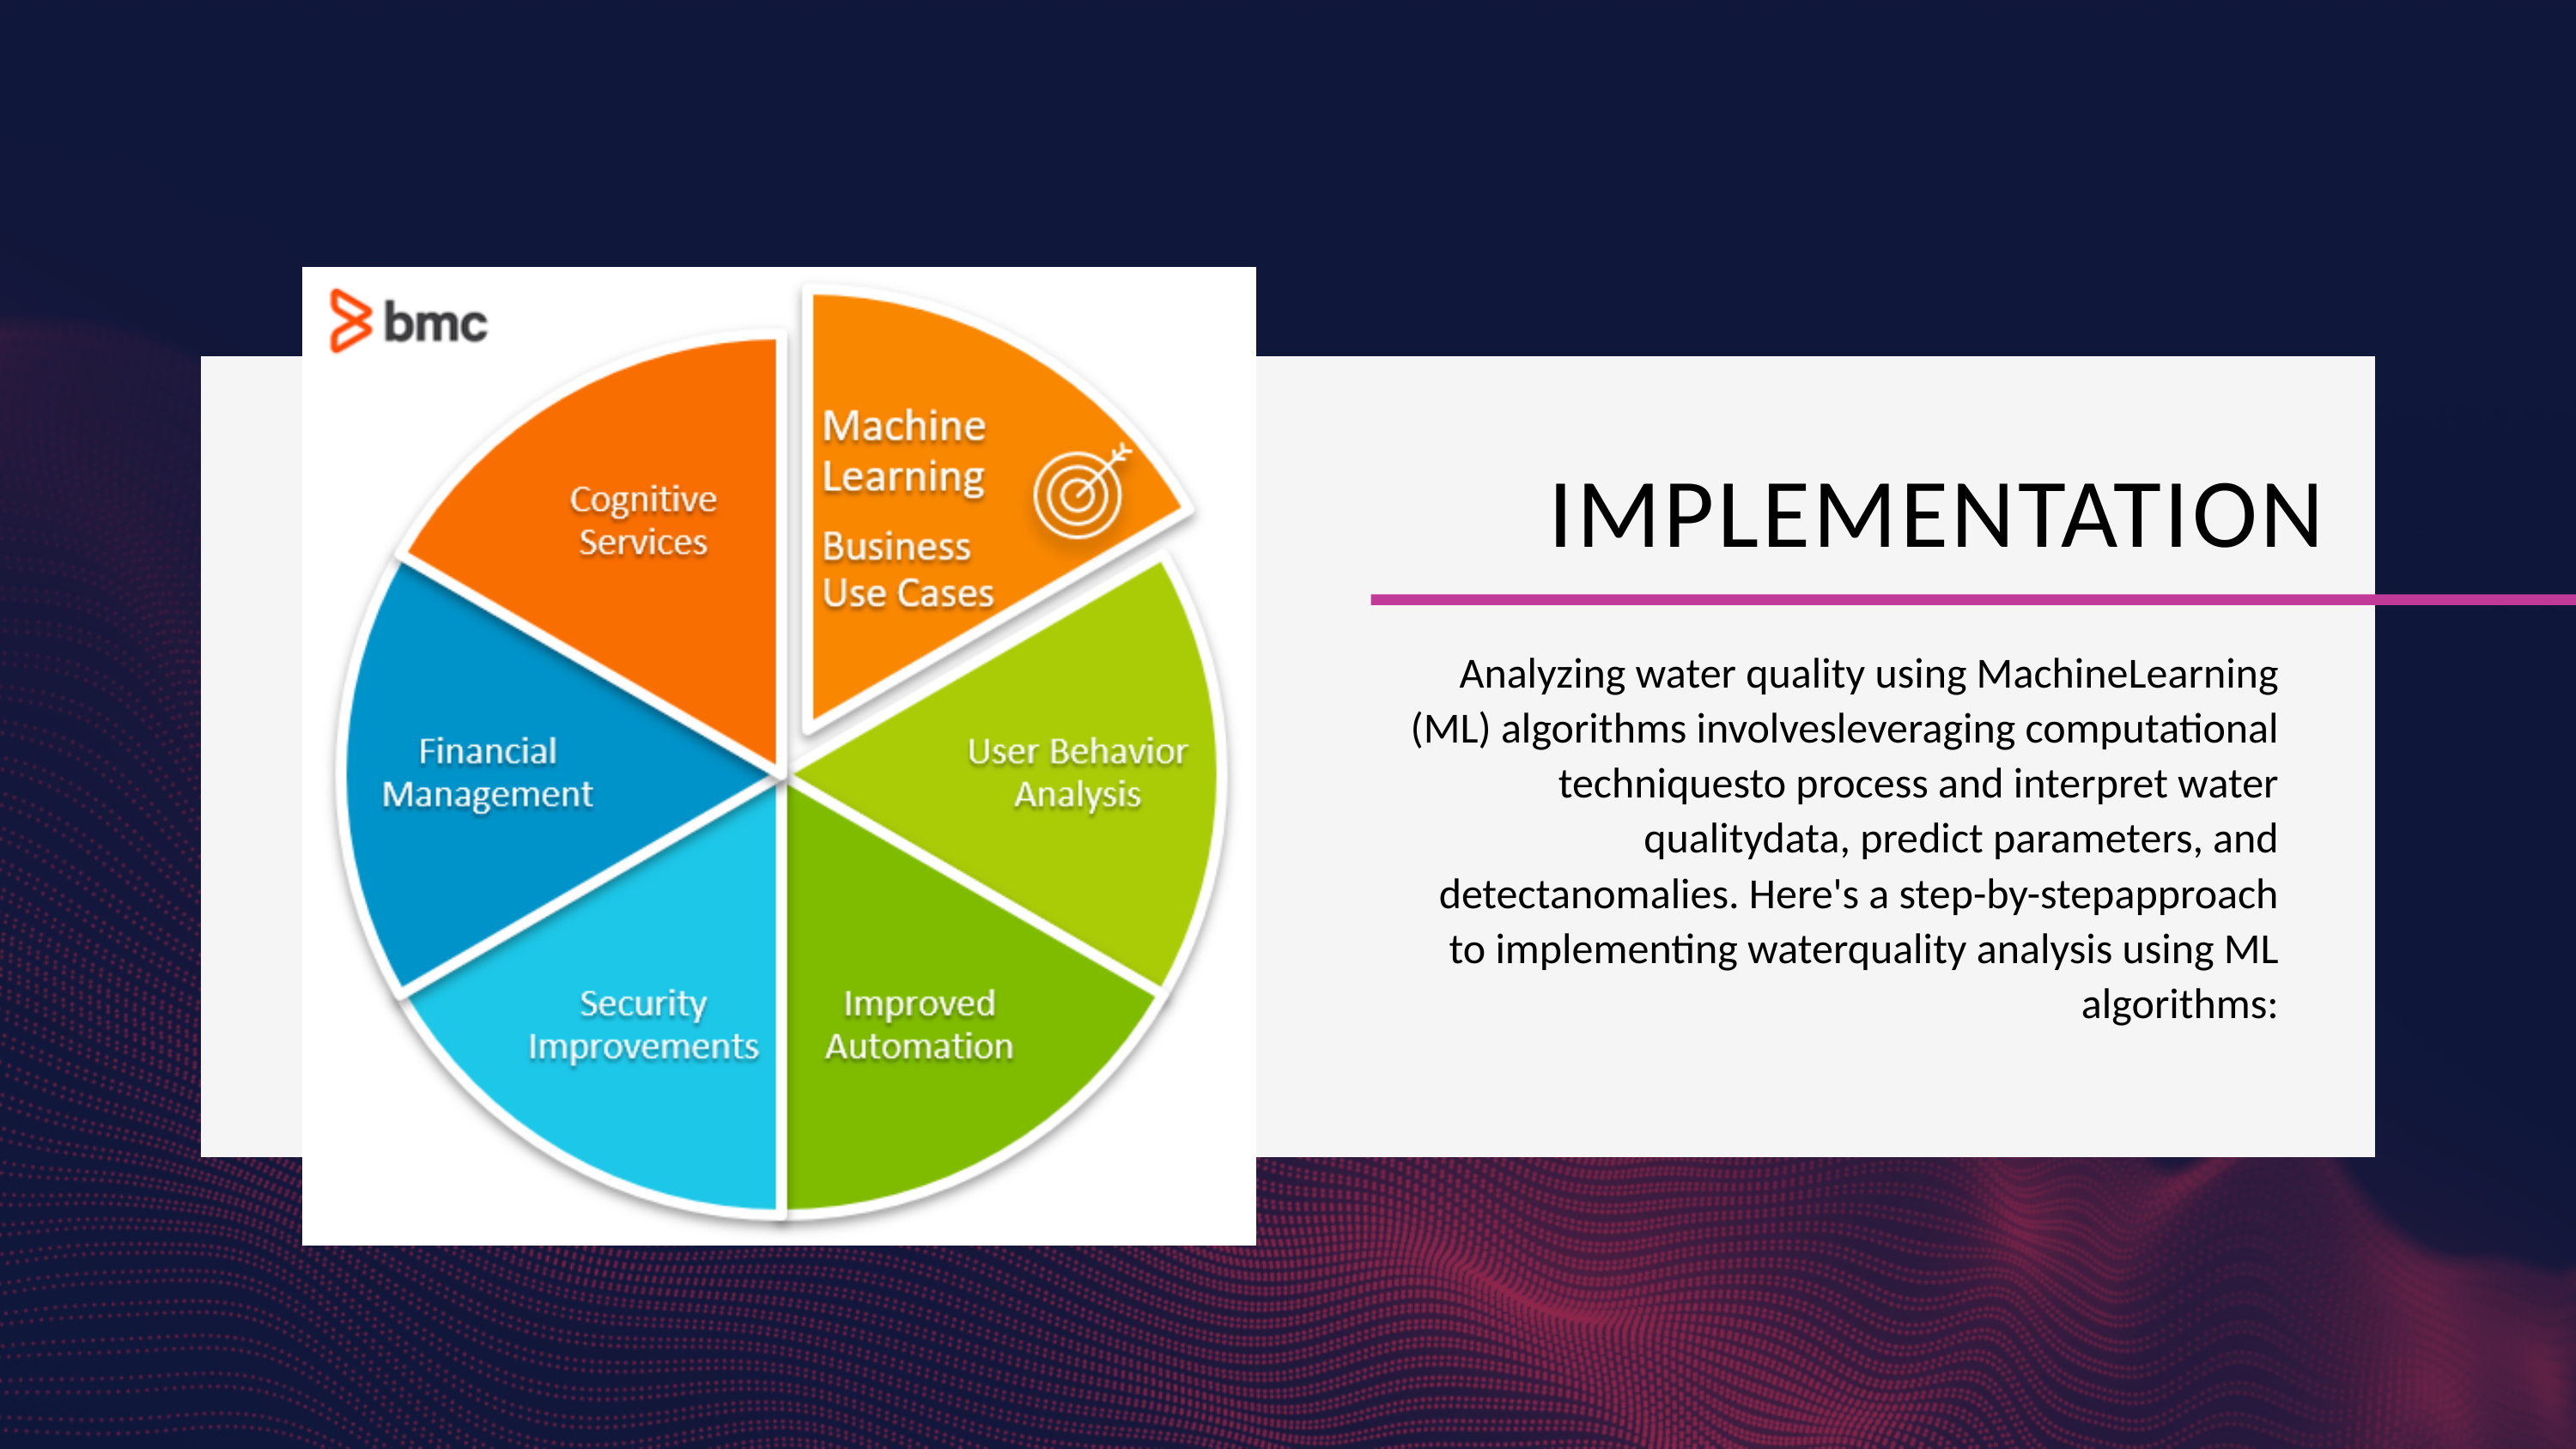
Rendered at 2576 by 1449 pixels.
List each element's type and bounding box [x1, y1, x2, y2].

text_box [302, 1167, 1256, 1246]
text_box [200, 355, 2376, 1158]
text_box [0, 0, 2576, 1449]
text_box [302, 267, 1256, 353]
